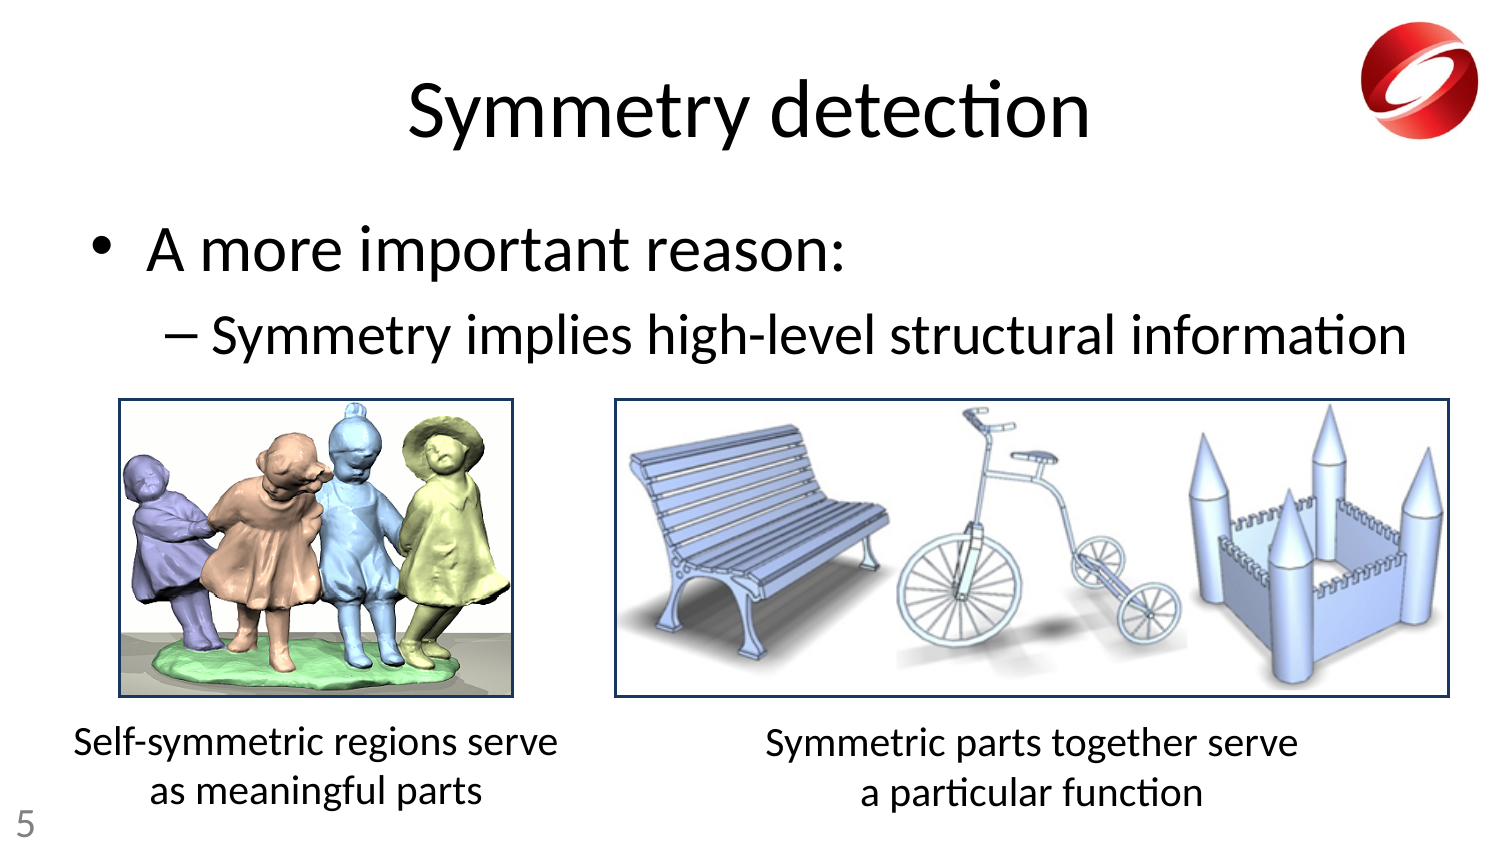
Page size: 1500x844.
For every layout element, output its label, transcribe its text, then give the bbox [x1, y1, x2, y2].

list A more important reason: Symmetry implies high-level structural information [75, 196, 1500, 754]
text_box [616, 401, 1448, 824]
title Symmetry detection [75, 33, 1425, 175]
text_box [42, 401, 590, 823]
picture [1359, 20, 1480, 141]
slide_number 5 [0, 798, 172, 843]
